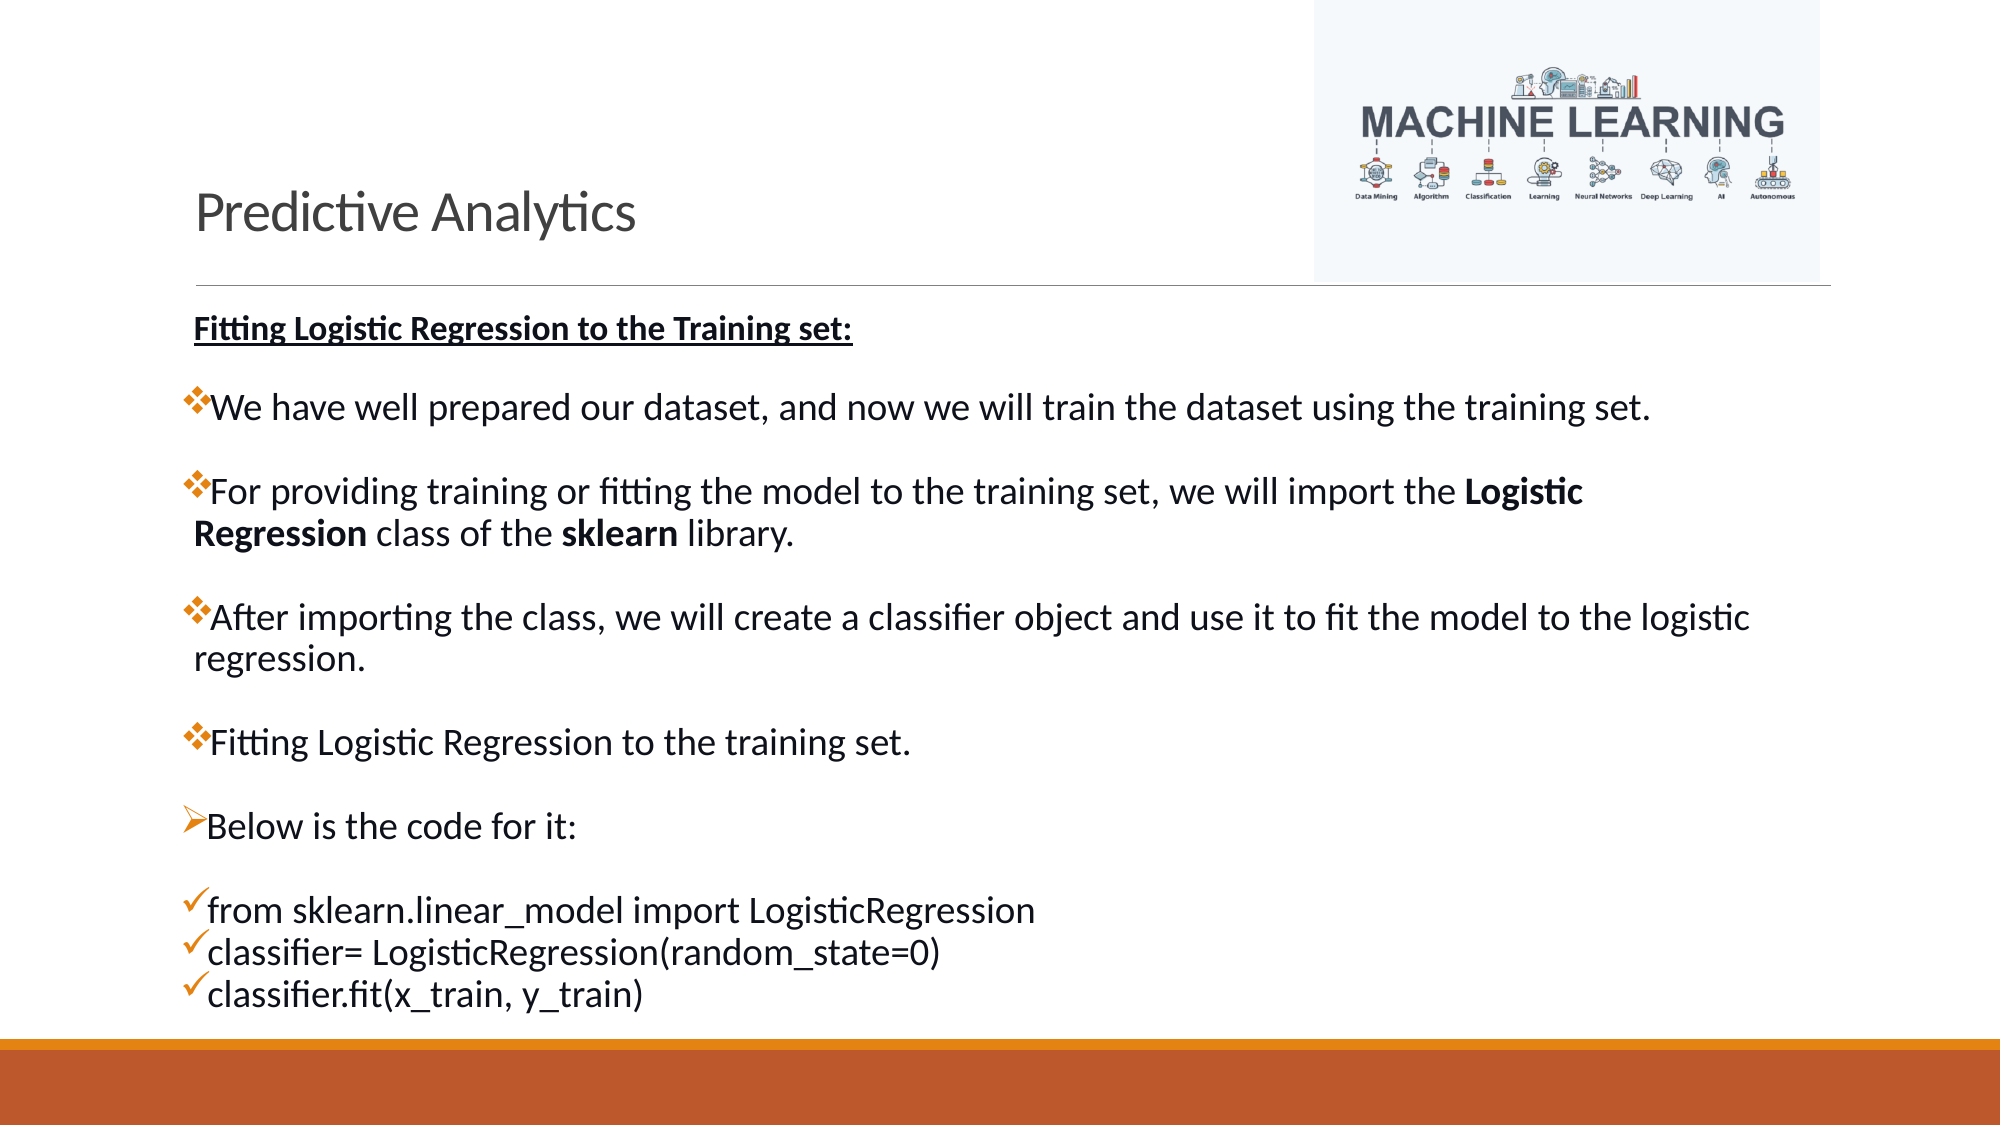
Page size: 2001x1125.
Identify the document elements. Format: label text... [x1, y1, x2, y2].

picture [1314, 0, 1821, 283]
list Fitting Logistic Regression to the Training set: We have well prepared our dataset, and now we will train the dataset using the training set. For providing training or fitting the model to the training set, we will import the Logistic Regression class of the sklearn library. After importing the class, we will create a classifier object and use it to fit the model to the logistic regression. Fitting Logistic Regression to the training set. Below is the code for it: from sklearn.linear_model import LogisticRegression classifier= LogisticRegression(random_state=0) classifier.fit(x_train, y_train) [180, 302, 1830, 1032]
title Predictive Analytics [180, 47, 1311, 251]
